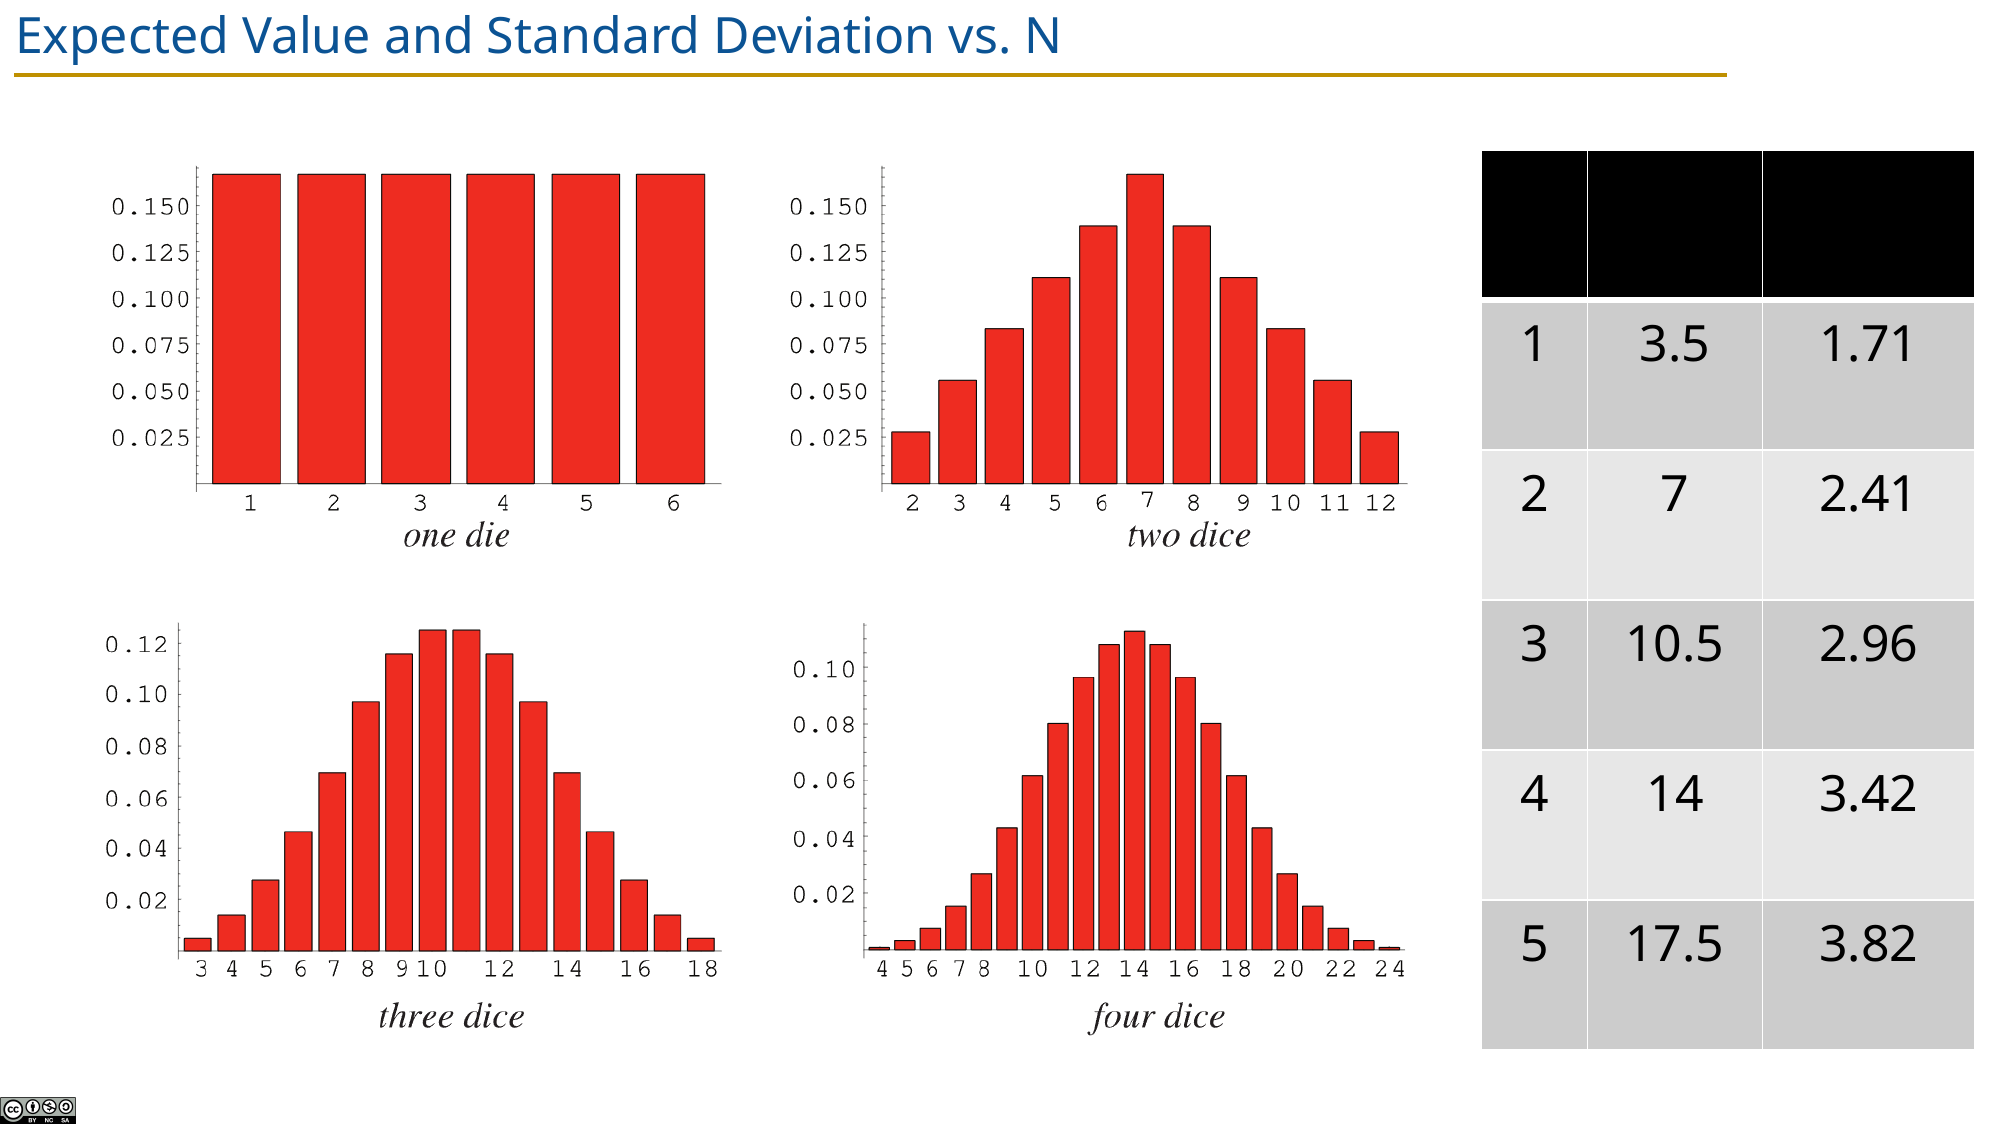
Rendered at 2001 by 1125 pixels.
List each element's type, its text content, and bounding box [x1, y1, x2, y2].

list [5, 136, 1482, 1063]
title Expected Value and Standard Deviation vs. N [0, 0, 1725, 75]
picture [0, 1097, 76, 1124]
